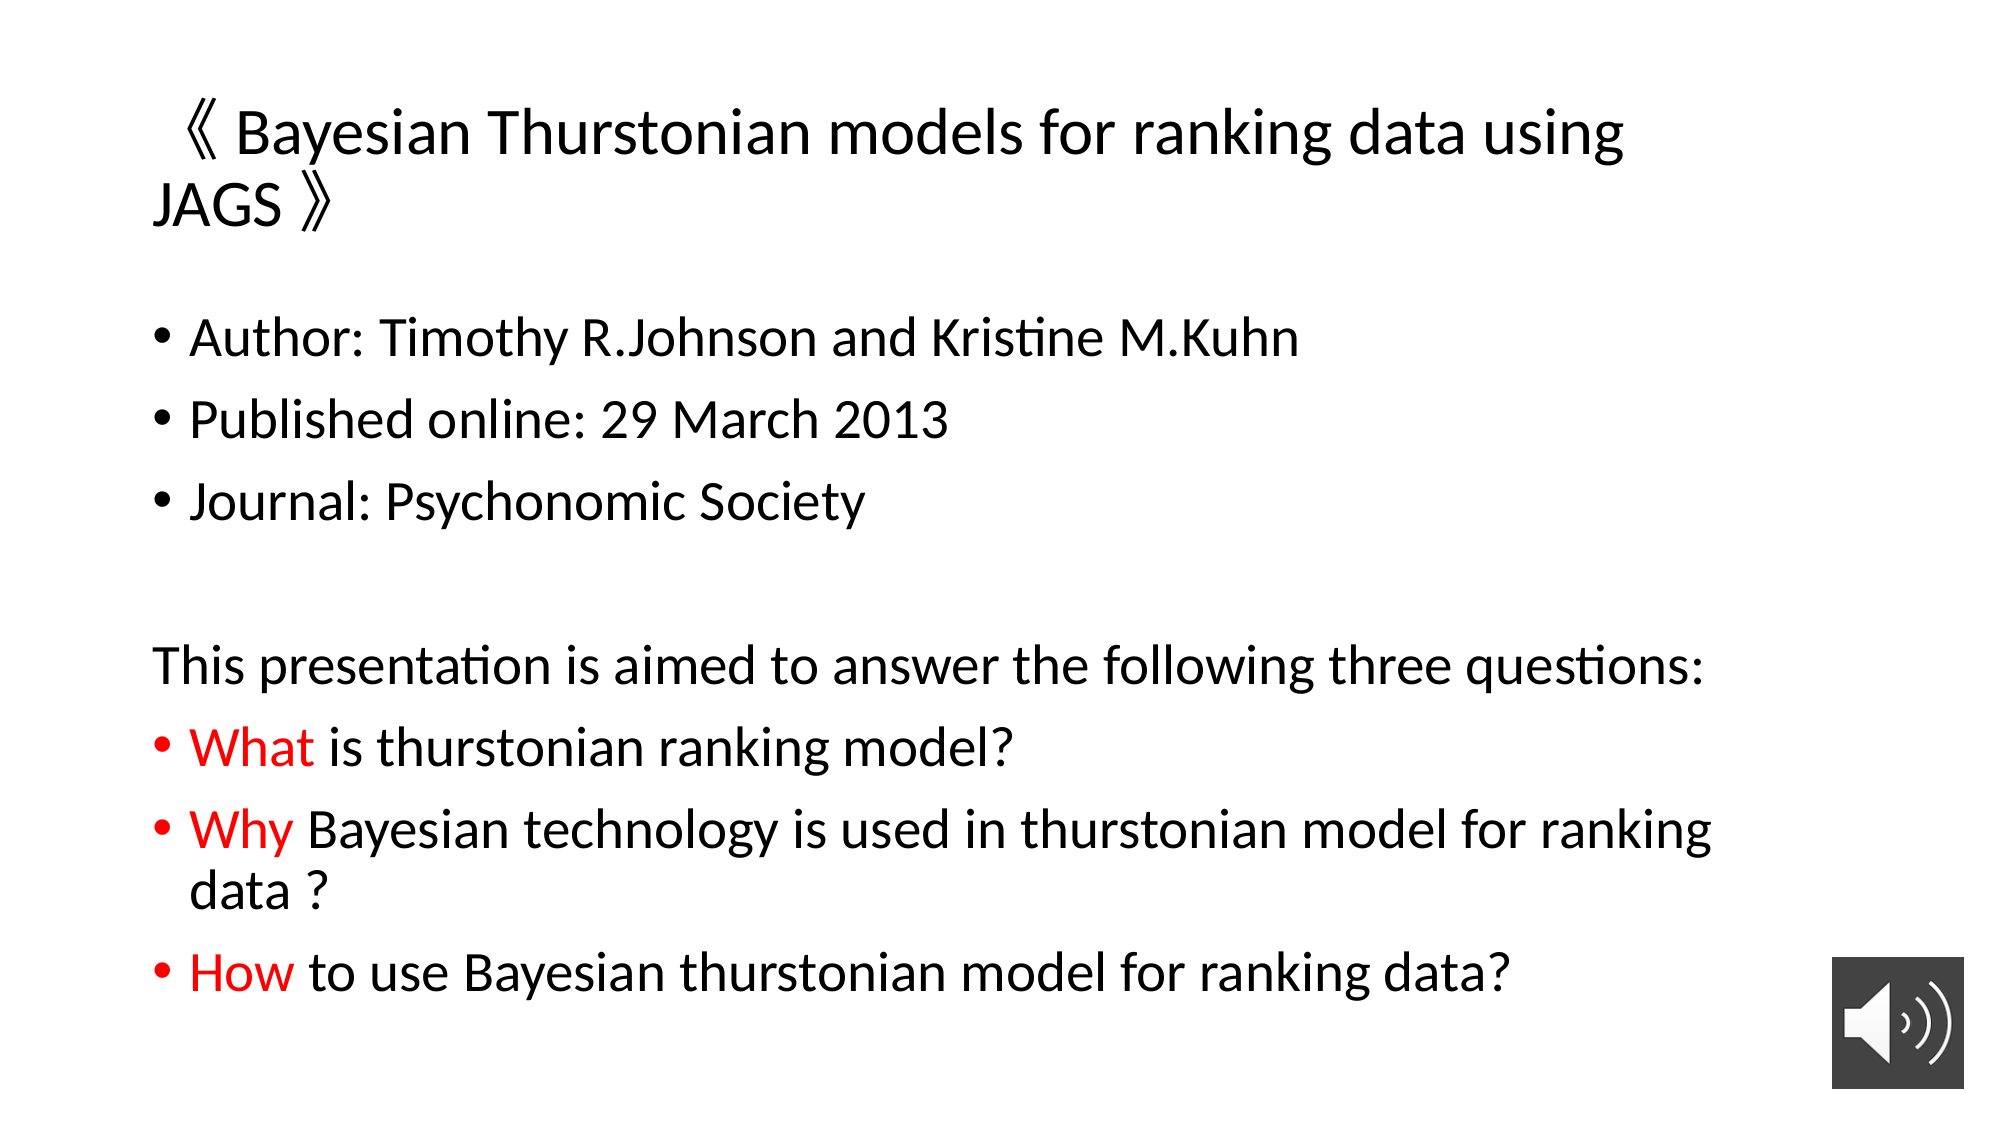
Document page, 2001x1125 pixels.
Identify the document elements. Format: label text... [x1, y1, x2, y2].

title 《Bayesian Thurstonian models for ranking data using JAGS》 [137, 59, 1863, 278]
list Author: Timothy R.Johnson and Kristine M.Kuhn Published online: 29 March 2013 Journal: Psychonomic Society This presentation is aimed to answer the following three questions: What is thurstonian ranking model? Why Bayesian technology is used in thurstonian model for ranking data ? How to use Bayesian thurstonian model for ranking data? [137, 299, 1863, 1014]
picture [1831, 956, 1965, 1090]
